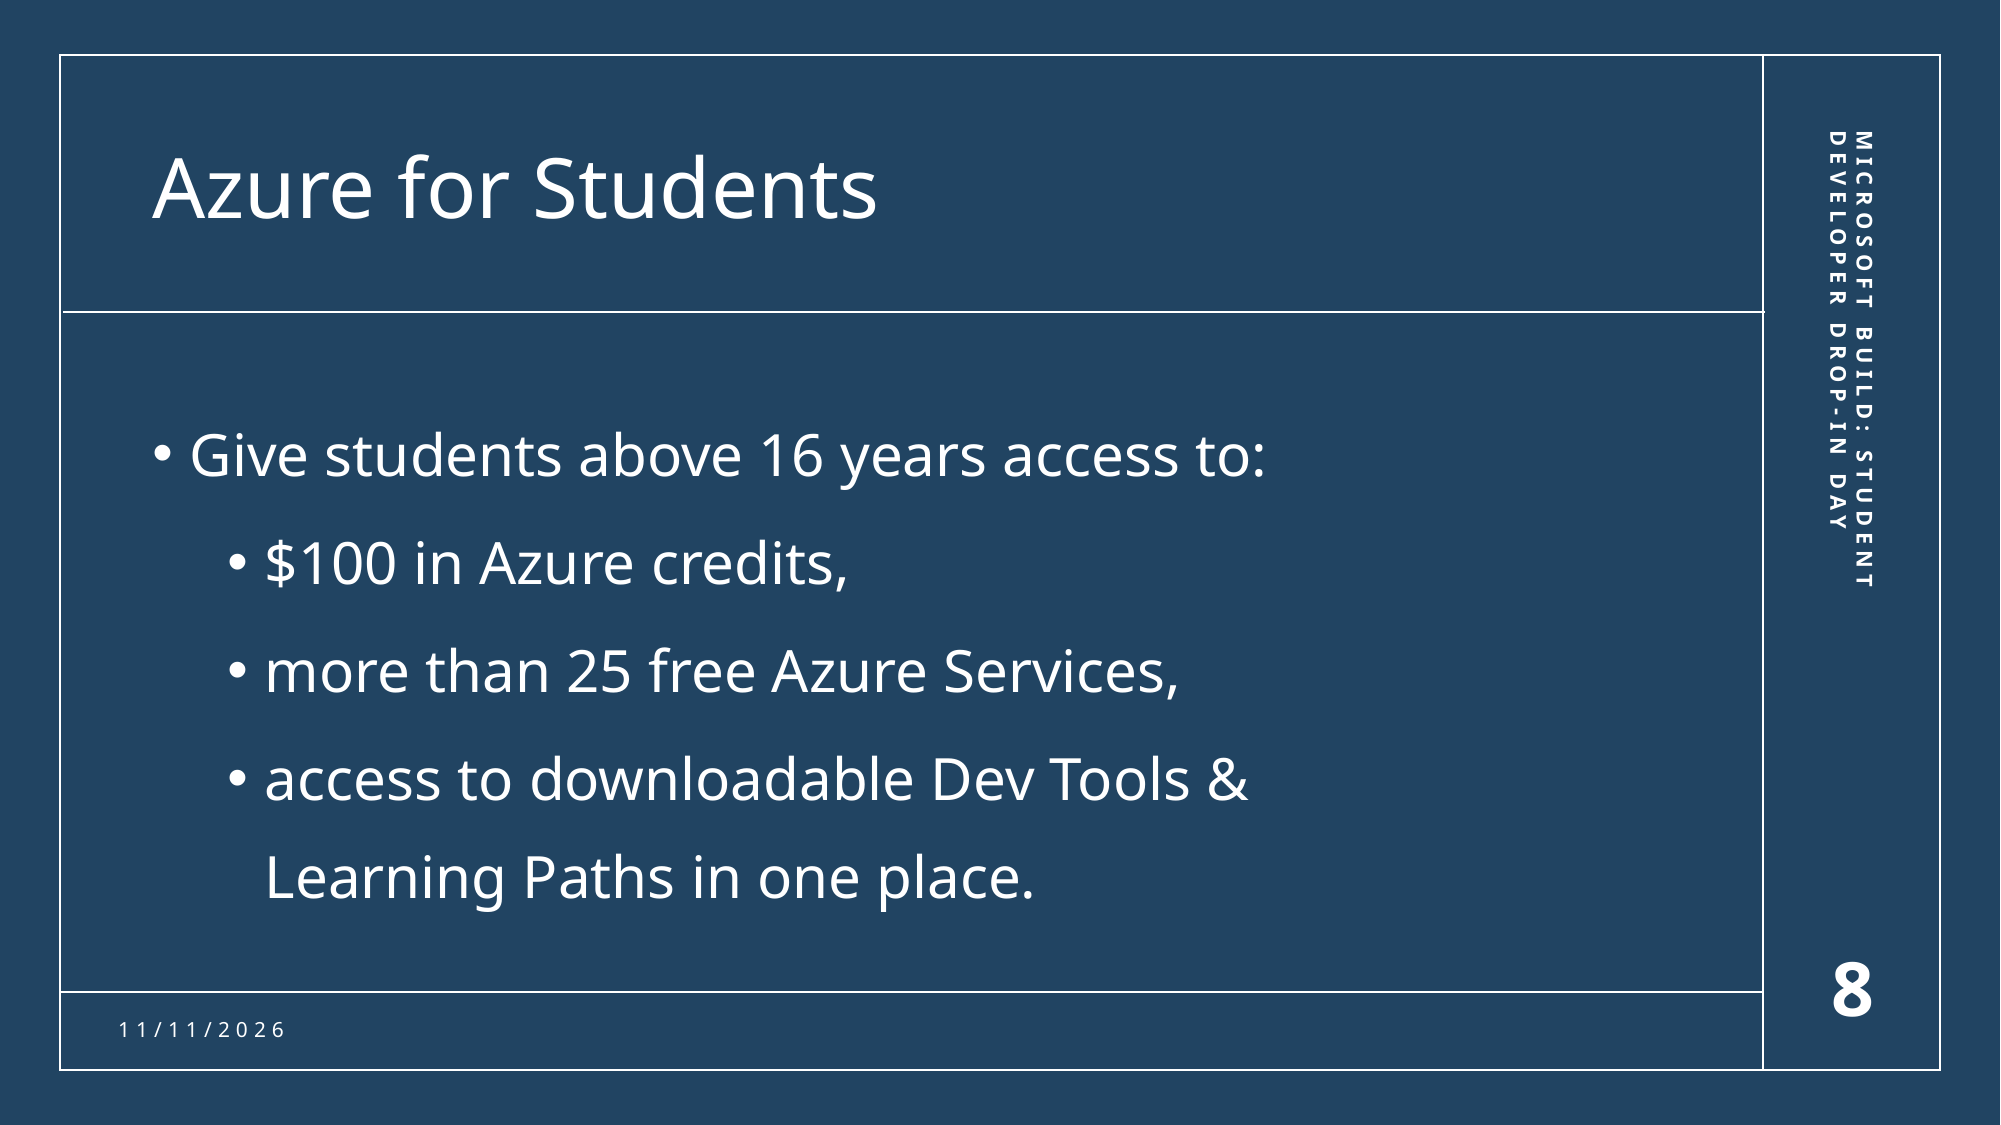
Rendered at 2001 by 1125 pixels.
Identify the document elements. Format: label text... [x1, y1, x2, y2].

list Give students above 16 years access to: $100 in Azure credits, more than 25 free Azure Services, access to downloadable Dev Tools & Learning Paths in one place. [137, 382, 1412, 981]
footer Microsoft Build: Student Developer Drop-in Day [1822, 115, 1883, 791]
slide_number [103, 1007, 621, 1055]
slide_number 8 [1775, 930, 1932, 1055]
title Azure for Students [137, 89, 1701, 294]
